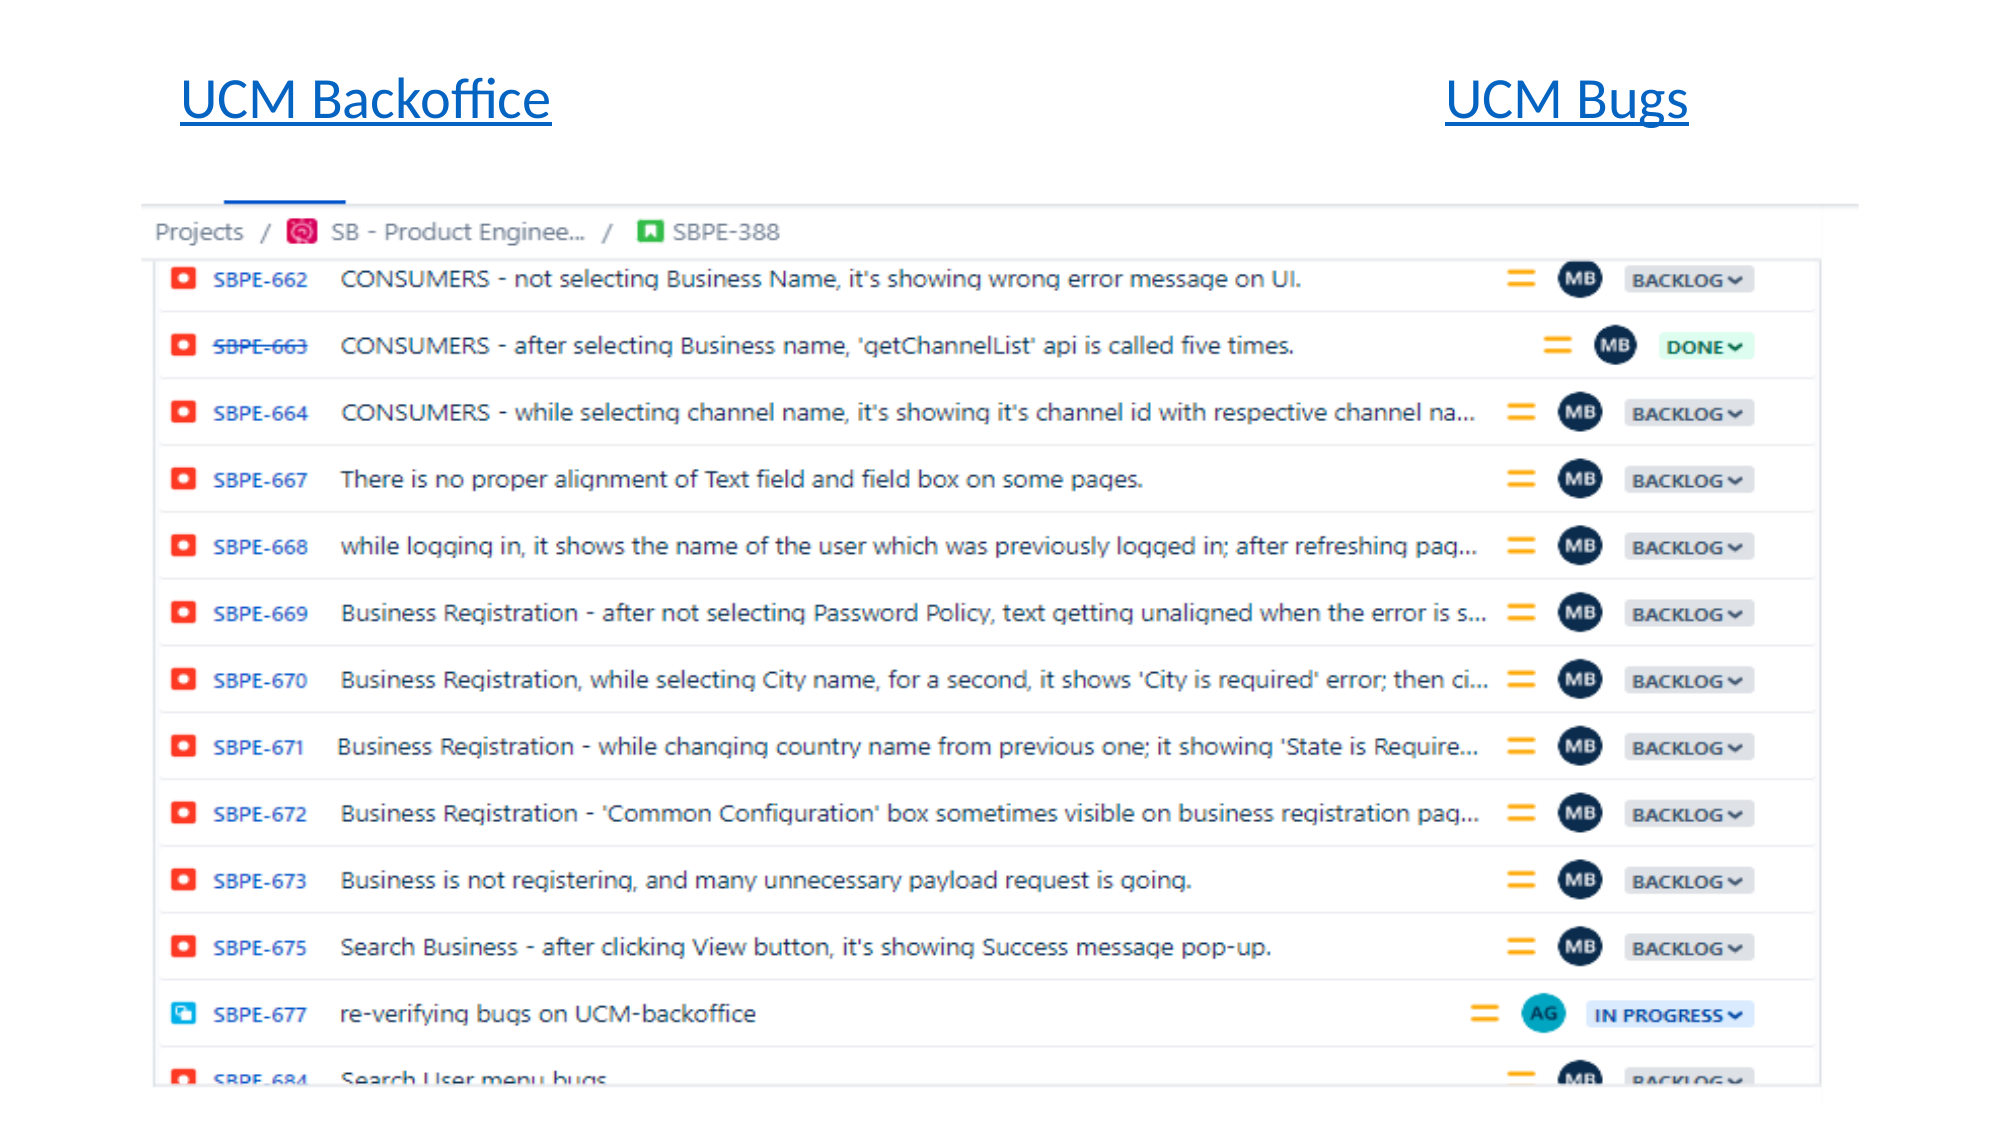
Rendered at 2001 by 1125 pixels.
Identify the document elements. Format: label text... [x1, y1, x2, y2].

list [141, 200, 1859, 1104]
text_box UCM Backoffice [165, 52, 570, 138]
text_box UCM Bugs [1430, 52, 1835, 138]
